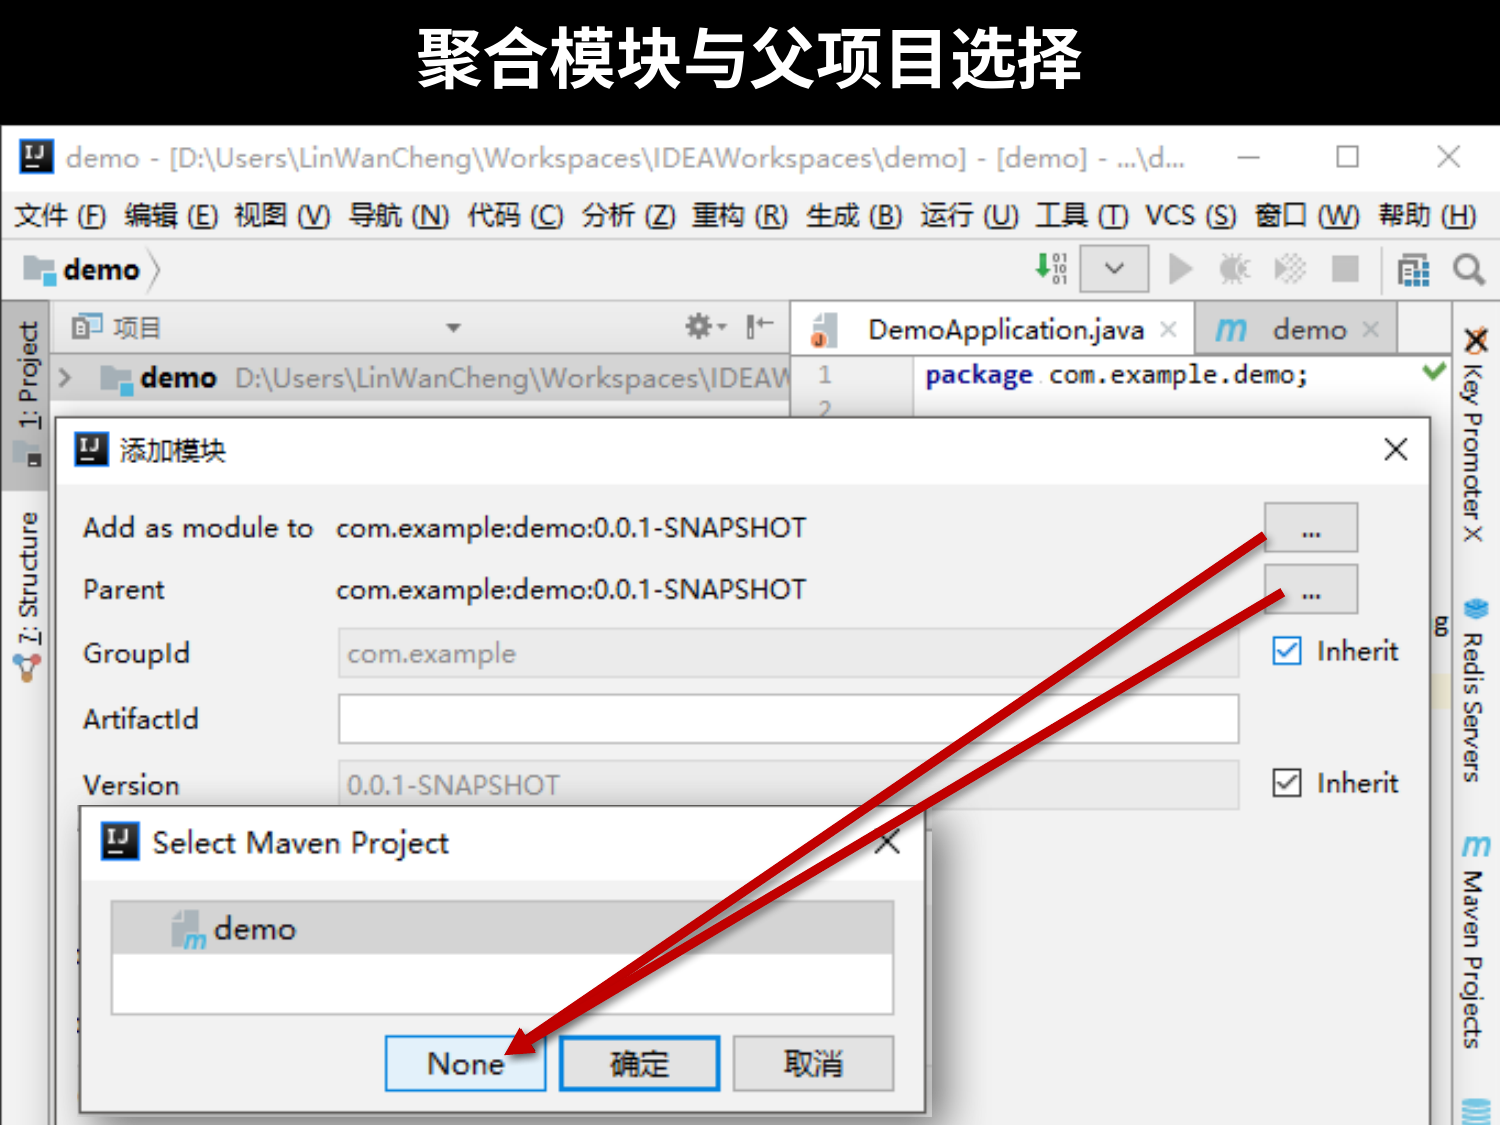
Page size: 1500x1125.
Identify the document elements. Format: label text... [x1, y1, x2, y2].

title 聚合模块与父项目选择 [0, 0, 1500, 124]
picture [0, 124, 1500, 1125]
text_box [504, 592, 1283, 1056]
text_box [504, 535, 1265, 592]
